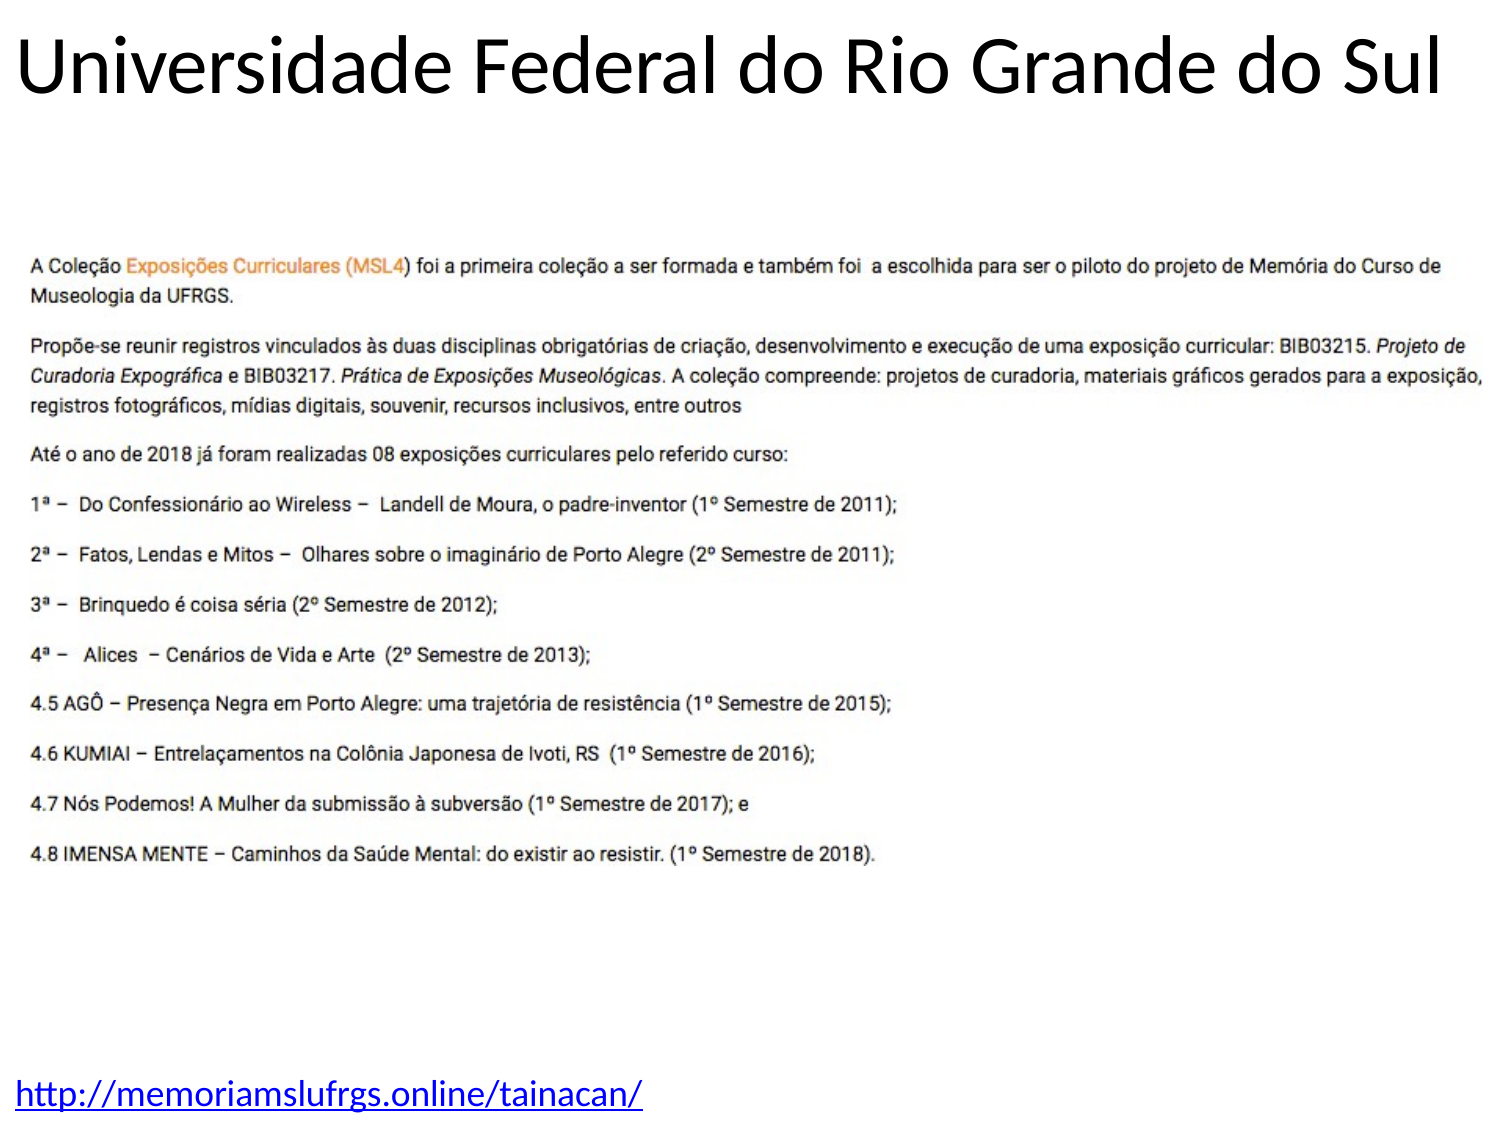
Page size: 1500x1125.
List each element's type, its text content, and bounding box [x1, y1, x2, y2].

title Universidade Federal do Rio Grande do Sul [12, 7, 1457, 198]
text_box http://memoriamslufrgs.online/tainacan/ [12, 1066, 651, 1114]
text_box [29, 256, 1483, 866]
